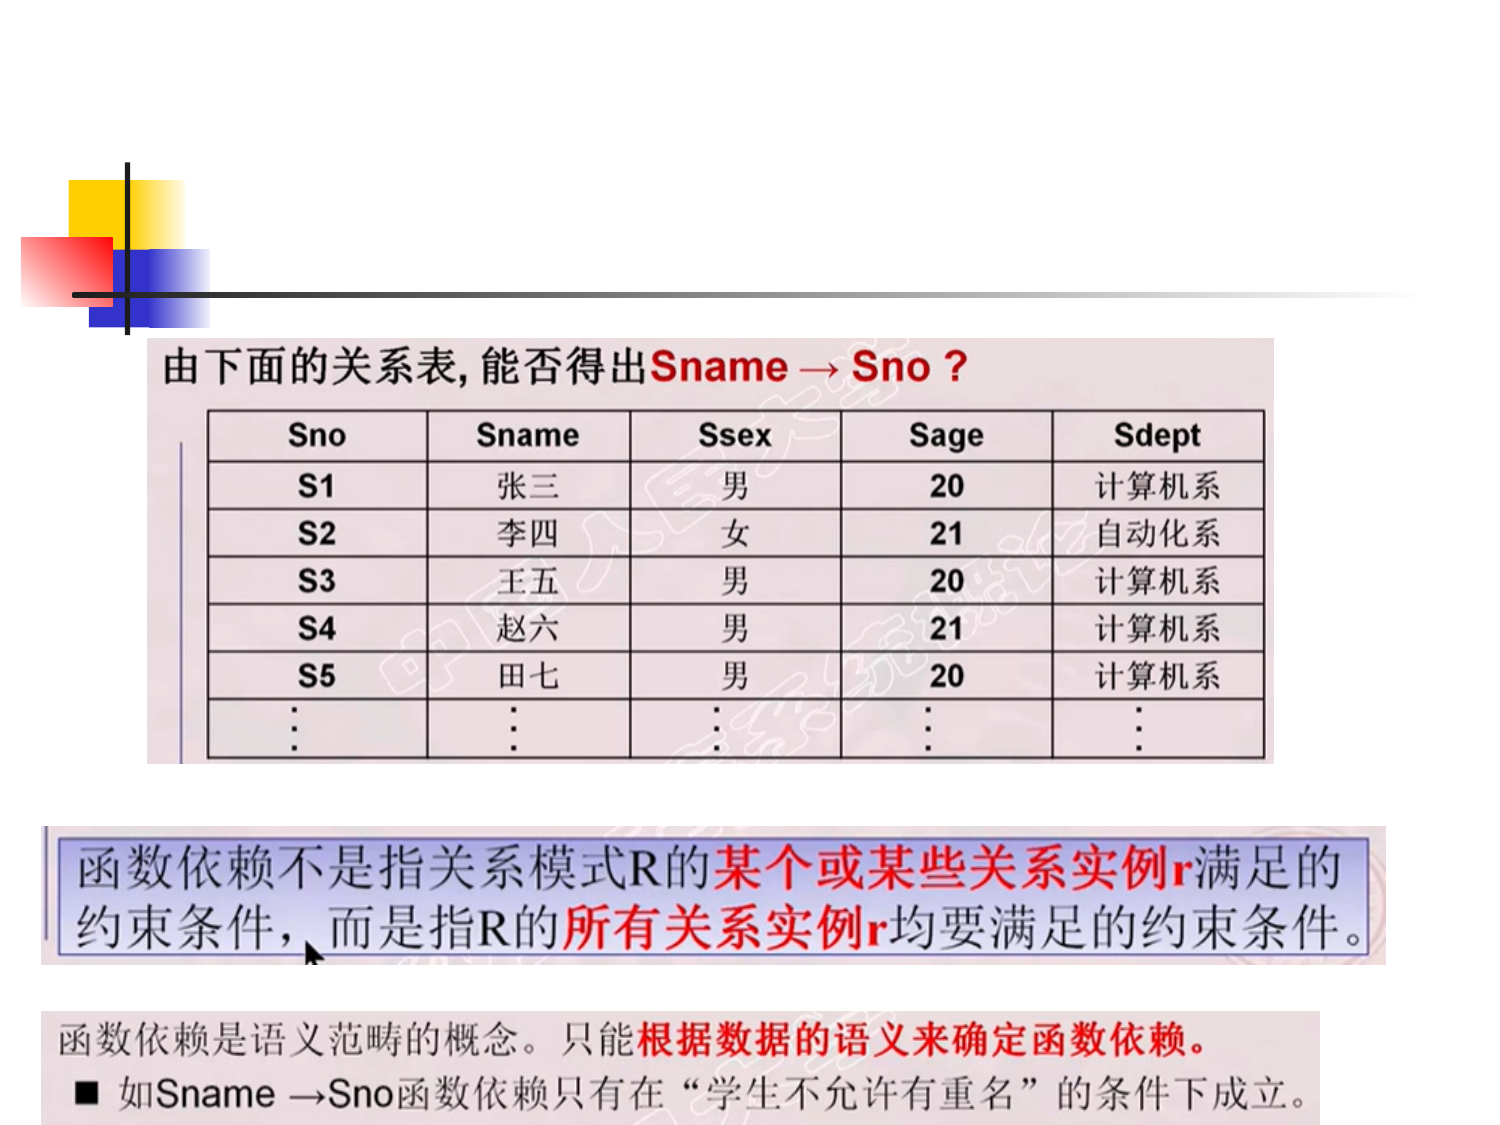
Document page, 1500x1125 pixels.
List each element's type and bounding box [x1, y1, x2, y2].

picture [41, 826, 1386, 966]
picture [147, 338, 1274, 764]
picture [41, 1011, 1320, 1125]
